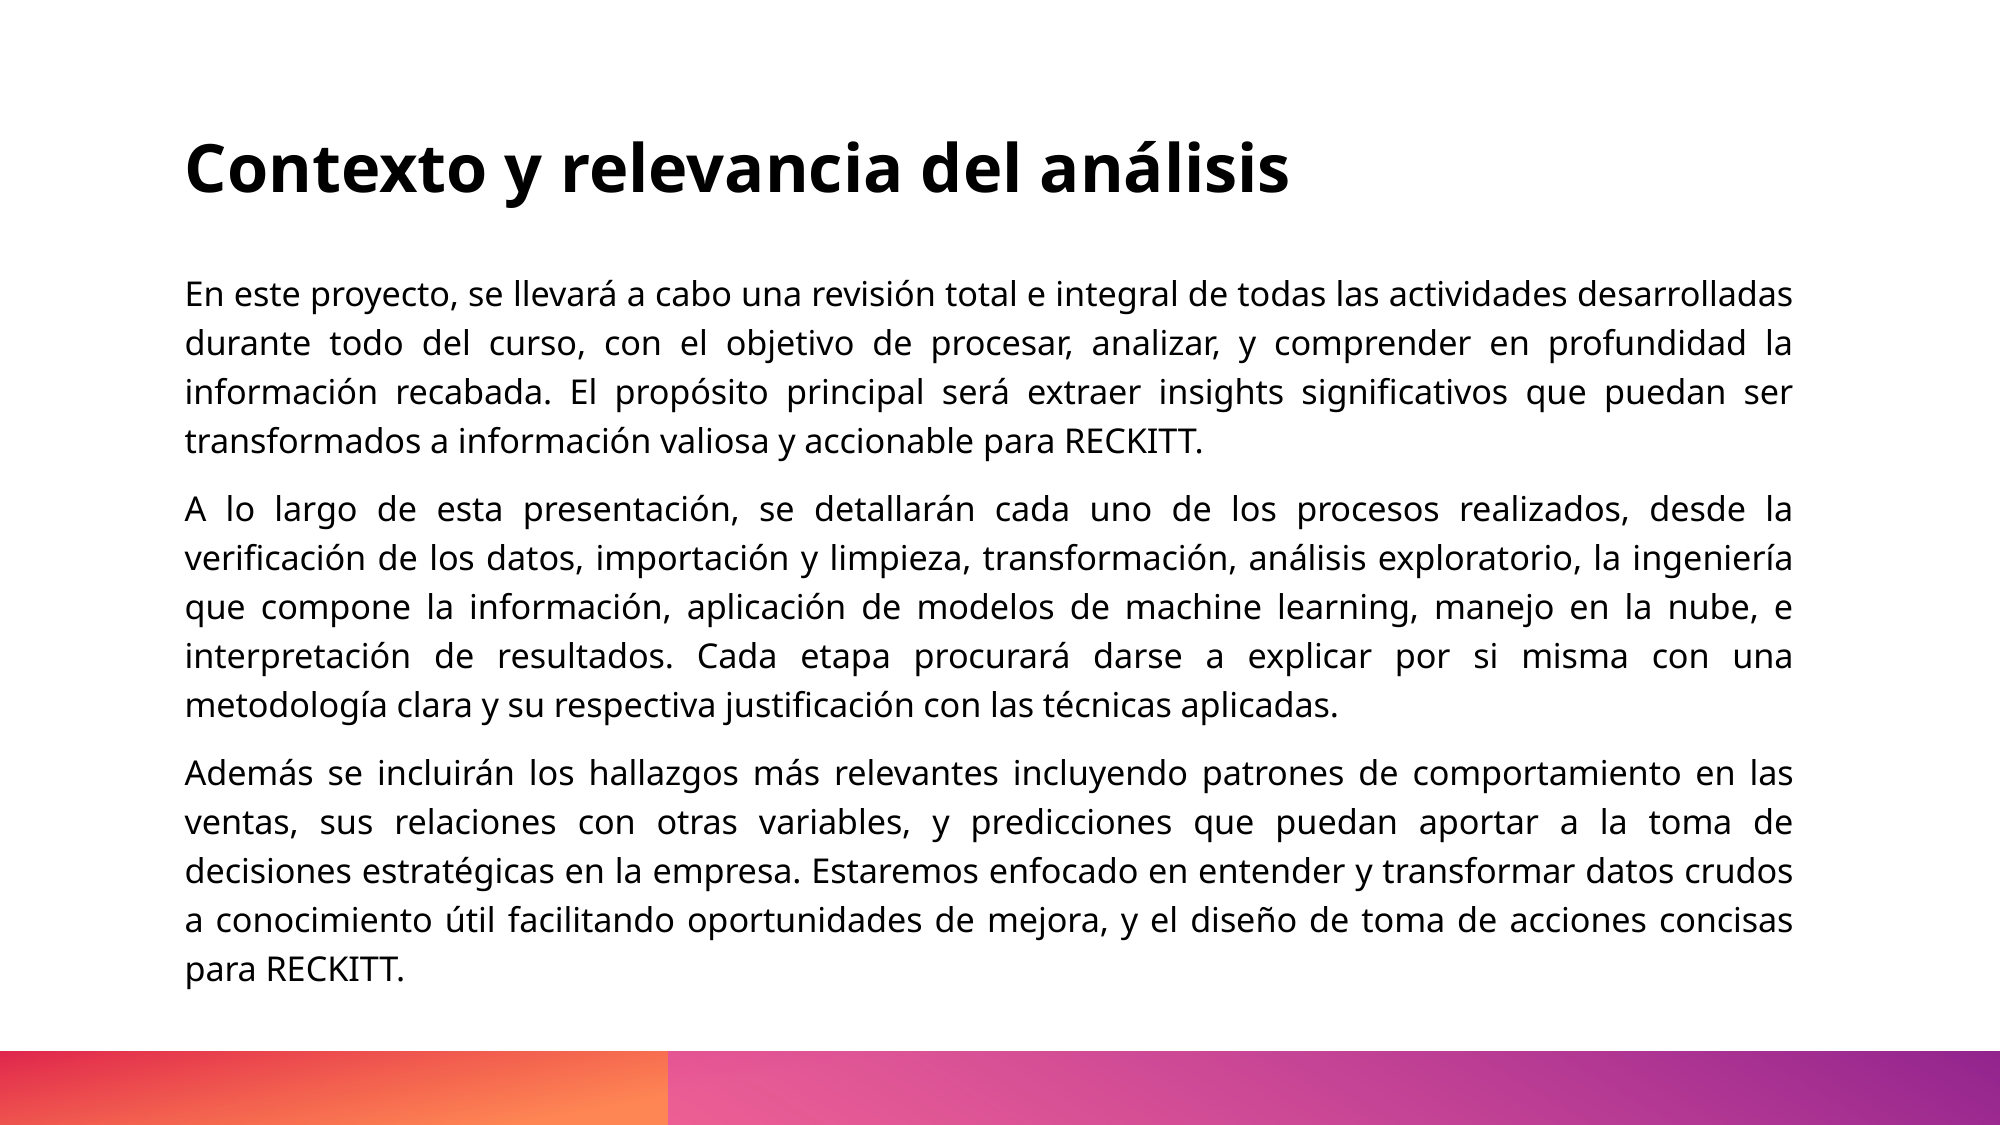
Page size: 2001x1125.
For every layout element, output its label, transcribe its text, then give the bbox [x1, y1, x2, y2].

list En este proyecto, se llevará a cabo una revisión total e integral de todas las actividades desarrolladas durante todo del curso, con el objetivo de procesar, analizar, y comprender en profundidad la información recabada. El propósito principal será extraer insights significativos que puedan ser transformados a información valiosa y accionable para RECKITT. A lo largo de esta presentación, se detallarán cada uno de los procesos realizados, desde la verificación de los datos, importación y limpieza, transformación, análisis exploratorio, la ingeniería que compone la información, aplicación de modelos de machine learning, manejo en la nube, e interpretación de resultados. Cada etapa procurará darse a explicar por si misma con una metodología clara y su respectiva justificación con las técnicas aplicadas. Además se incluirán los hallazgos más relevantes incluyendo patrones de comportamiento en las ventas, sus relaciones con otras variables, y predicciones que puedan aportar a la toma de decisiones estratégicas en la empresa. Estaremos enfocado en entender y transformar datos crudos a conocimiento útil facilitando oportunidades de mejora, y el diseño de toma de acciones concisas para RECKITT. [169, 256, 1808, 1007]
title Contexto y relevancia del análisis [169, 56, 1808, 215]
